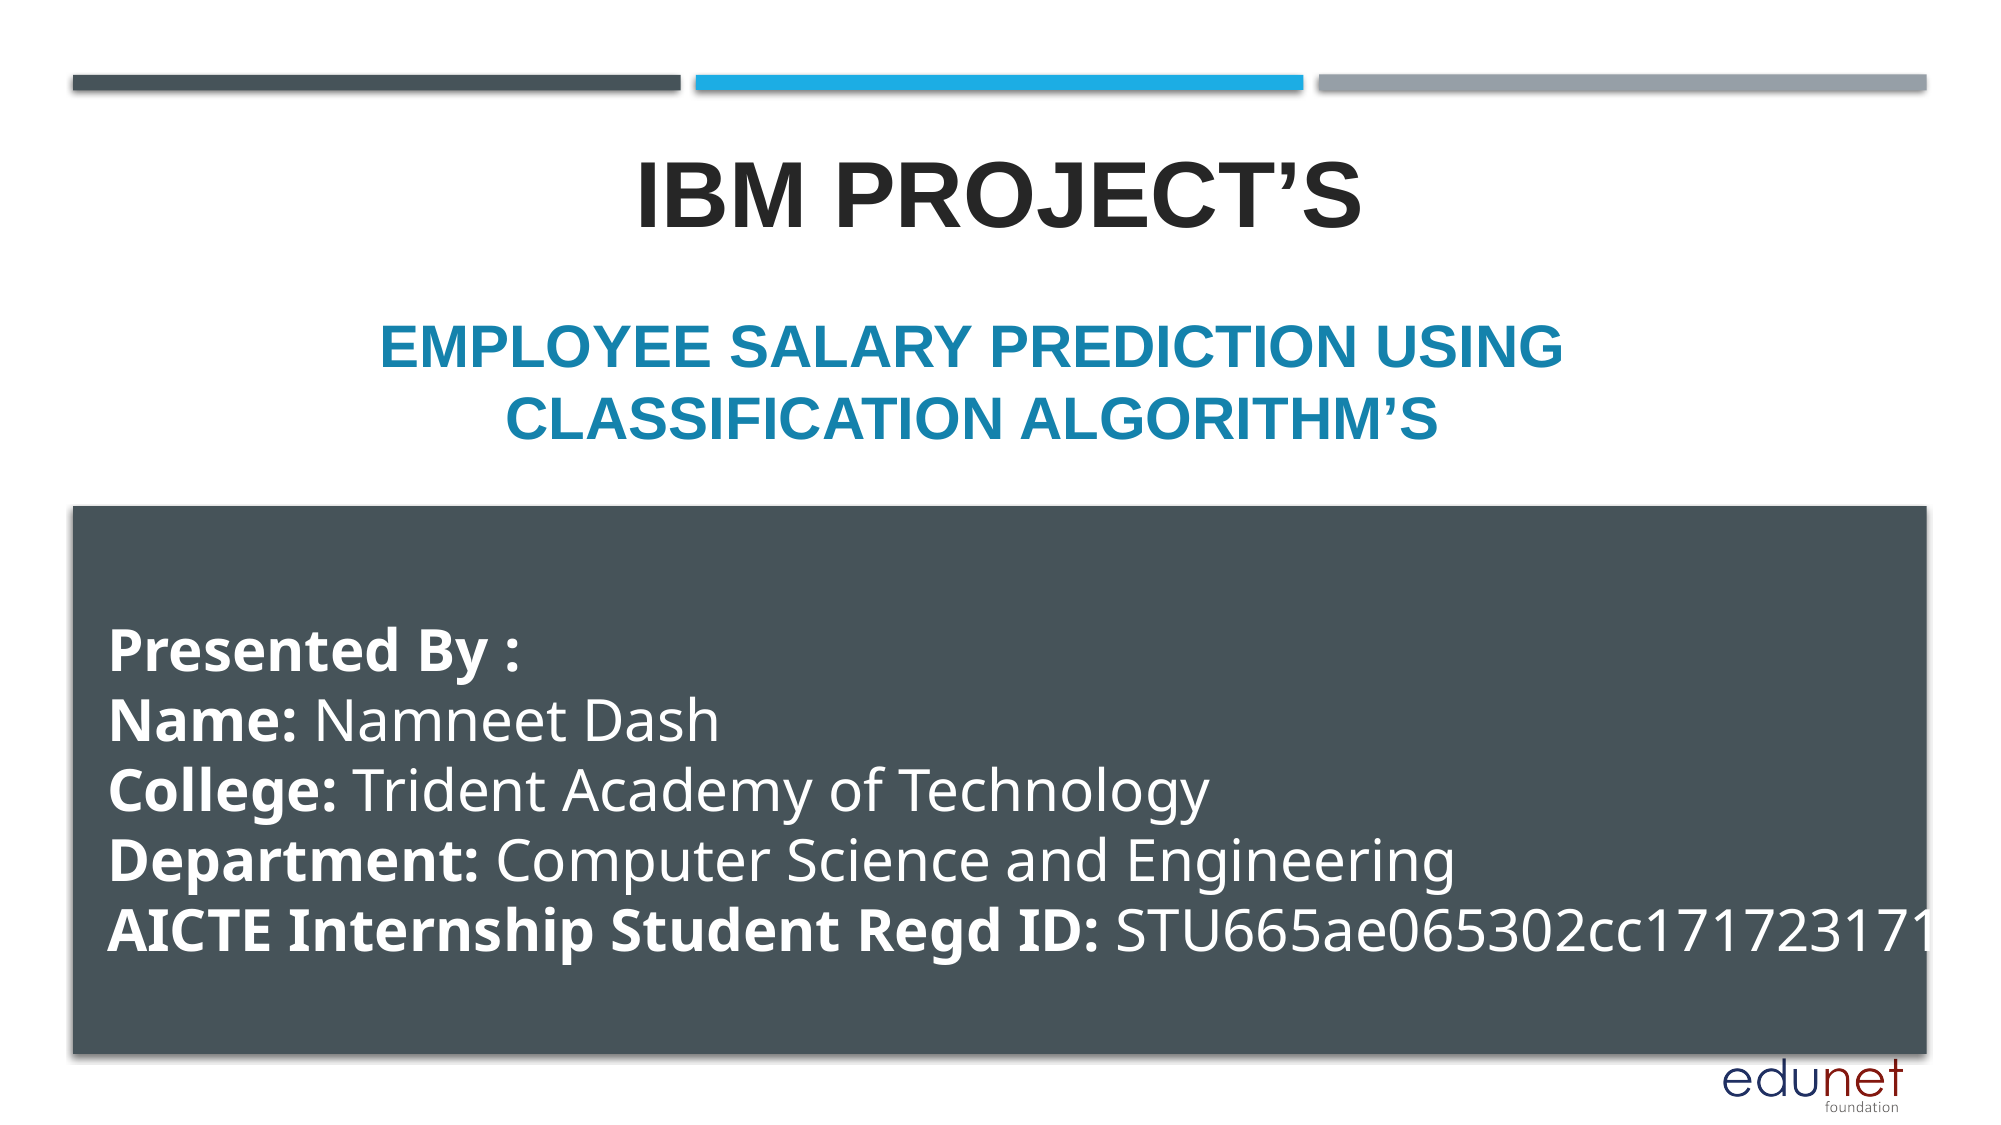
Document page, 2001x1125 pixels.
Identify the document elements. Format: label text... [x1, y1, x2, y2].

text_box IBM PROJECT’S [0, 126, 2000, 254]
text_box Presented By : Name: Namneet Dash College: Trident Academy of Technology Department: Computer Science and Engineering AICTE Internship Student Regd ID: STU665ae065302cc1717231717 [92, 605, 2000, 971]
picture [1719, 1056, 1905, 1116]
title Employee Salary Prediction using classification algorithm’s [222, 298, 1723, 460]
